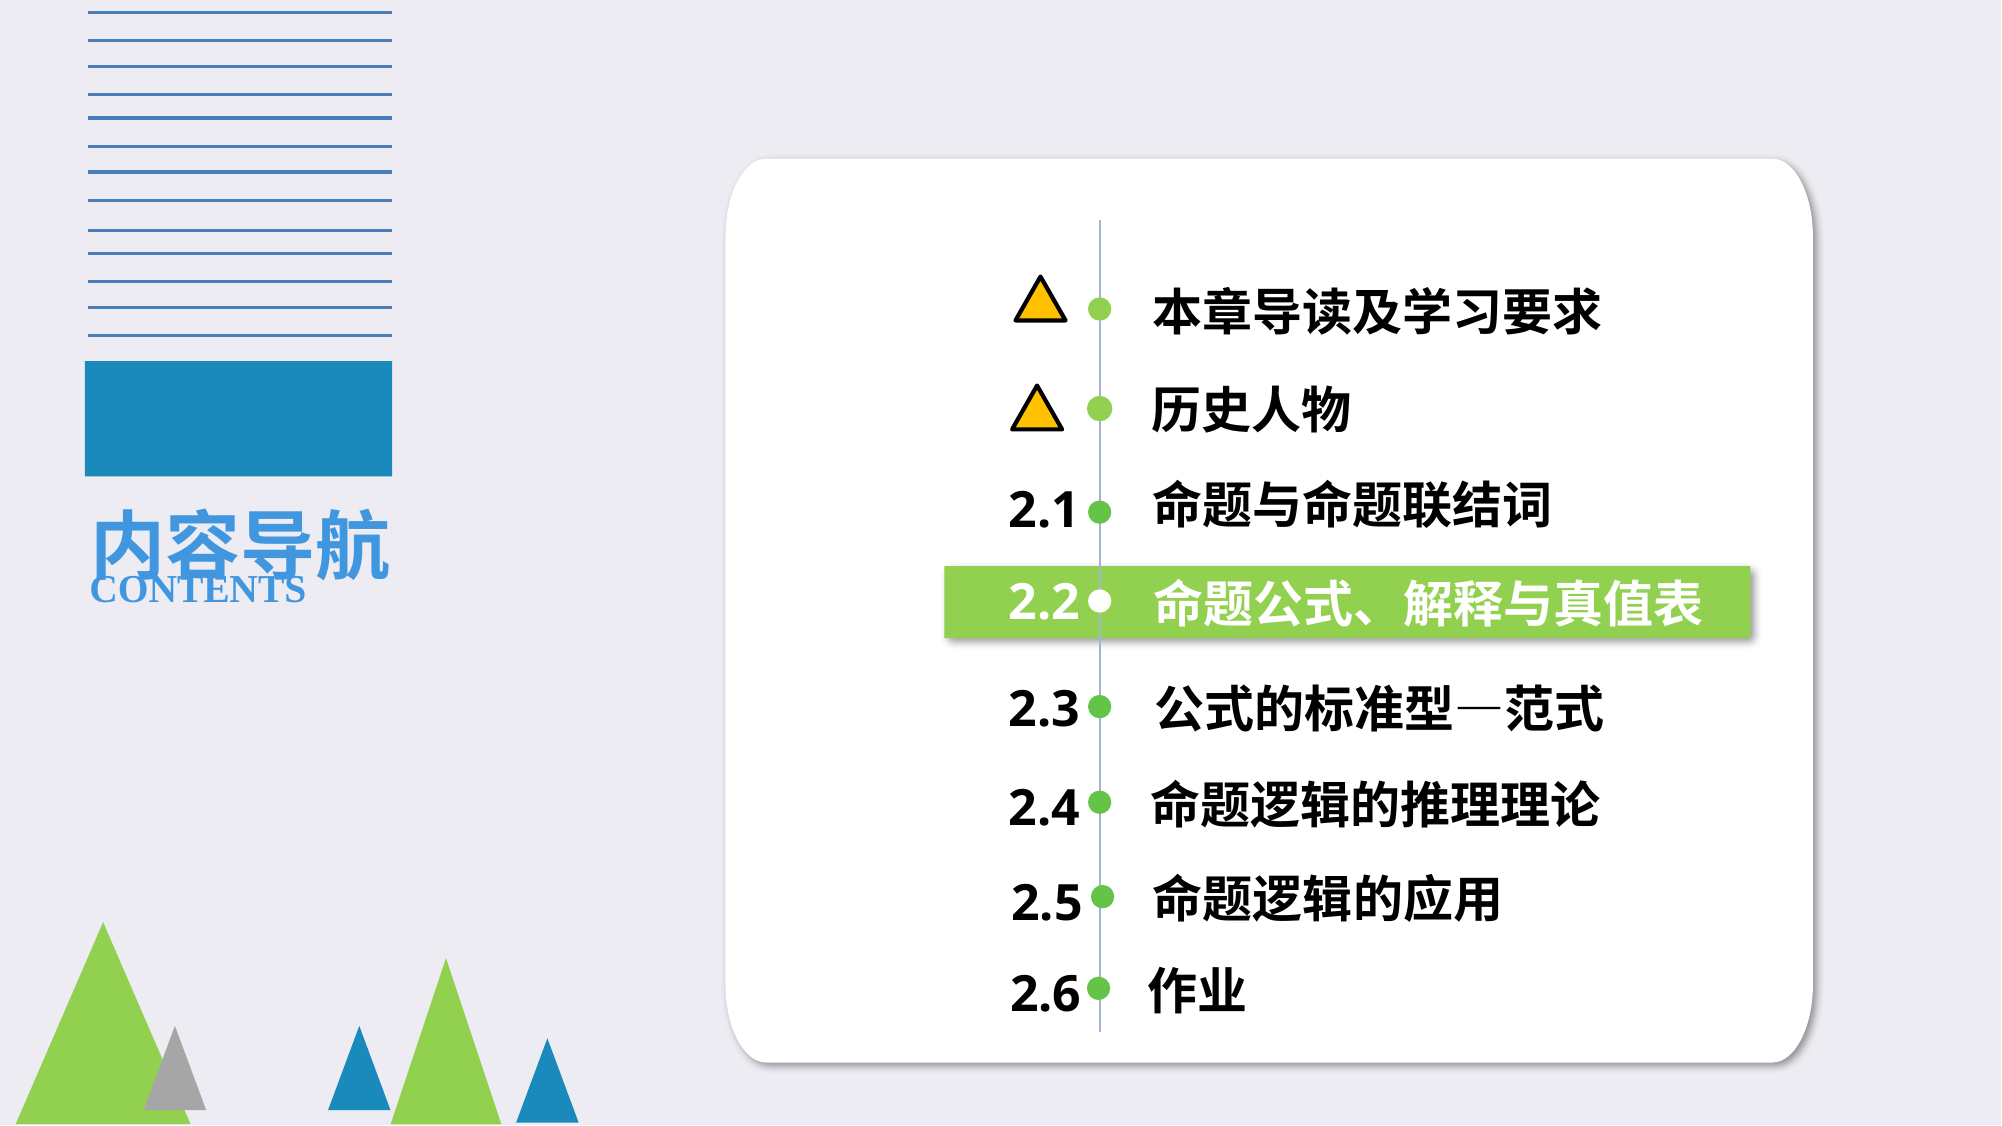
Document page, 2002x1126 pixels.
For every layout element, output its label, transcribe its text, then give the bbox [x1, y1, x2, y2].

text_box [514, 1036, 581, 1125]
text_box [141, 1023, 209, 1113]
text_box [1085, 587, 1114, 615]
text_box [13, 920, 193, 1126]
text_box 命题逻辑的应用 [1152, 877, 1504, 938]
text_box 历史人物 [1151, 388, 1352, 449]
text_box 本章导读及学习要求 [1152, 290, 1603, 351]
text_box [723, 156, 1816, 1065]
text_box [1084, 974, 1113, 1003]
text_box 2.3 [994, 686, 1081, 747]
text_box [942, 564, 1100, 640]
text_box [1085, 394, 1114, 423]
text_box 作业 [1147, 969, 1248, 1030]
text_box 2.4 [994, 785, 1081, 846]
text_box [1088, 882, 1117, 911]
text_box 命题与命题联结词 [1152, 483, 1553, 544]
text_box [1013, 274, 1068, 323]
text_box [326, 1023, 393, 1113]
text_box CONTENTS [89, 577, 393, 621]
text_box 内容导航 [90, 478, 391, 577]
text_box [1085, 498, 1114, 526]
text_box 2.6 [996, 971, 1082, 1032]
text_box [388, 955, 504, 1126]
text_box [83, 359, 394, 478]
text_box 2.5 [997, 880, 1083, 941]
text_box 2.2 [994, 579, 1081, 640]
text_box 1 [992, 291, 1062, 352]
text_box [1085, 295, 1114, 323]
text_box [1010, 383, 1064, 432]
text_box [1101, 564, 1753, 640]
text_box 公式的标准型—范式 [1154, 687, 1605, 748]
text_box 命题逻辑的推理理论 [1150, 783, 1601, 844]
text_box 命题公式、解释与真值表 [1153, 582, 1704, 643]
text_box 2.1 [994, 487, 1081, 548]
text_box [1085, 788, 1114, 816]
text_box [1085, 692, 1114, 721]
